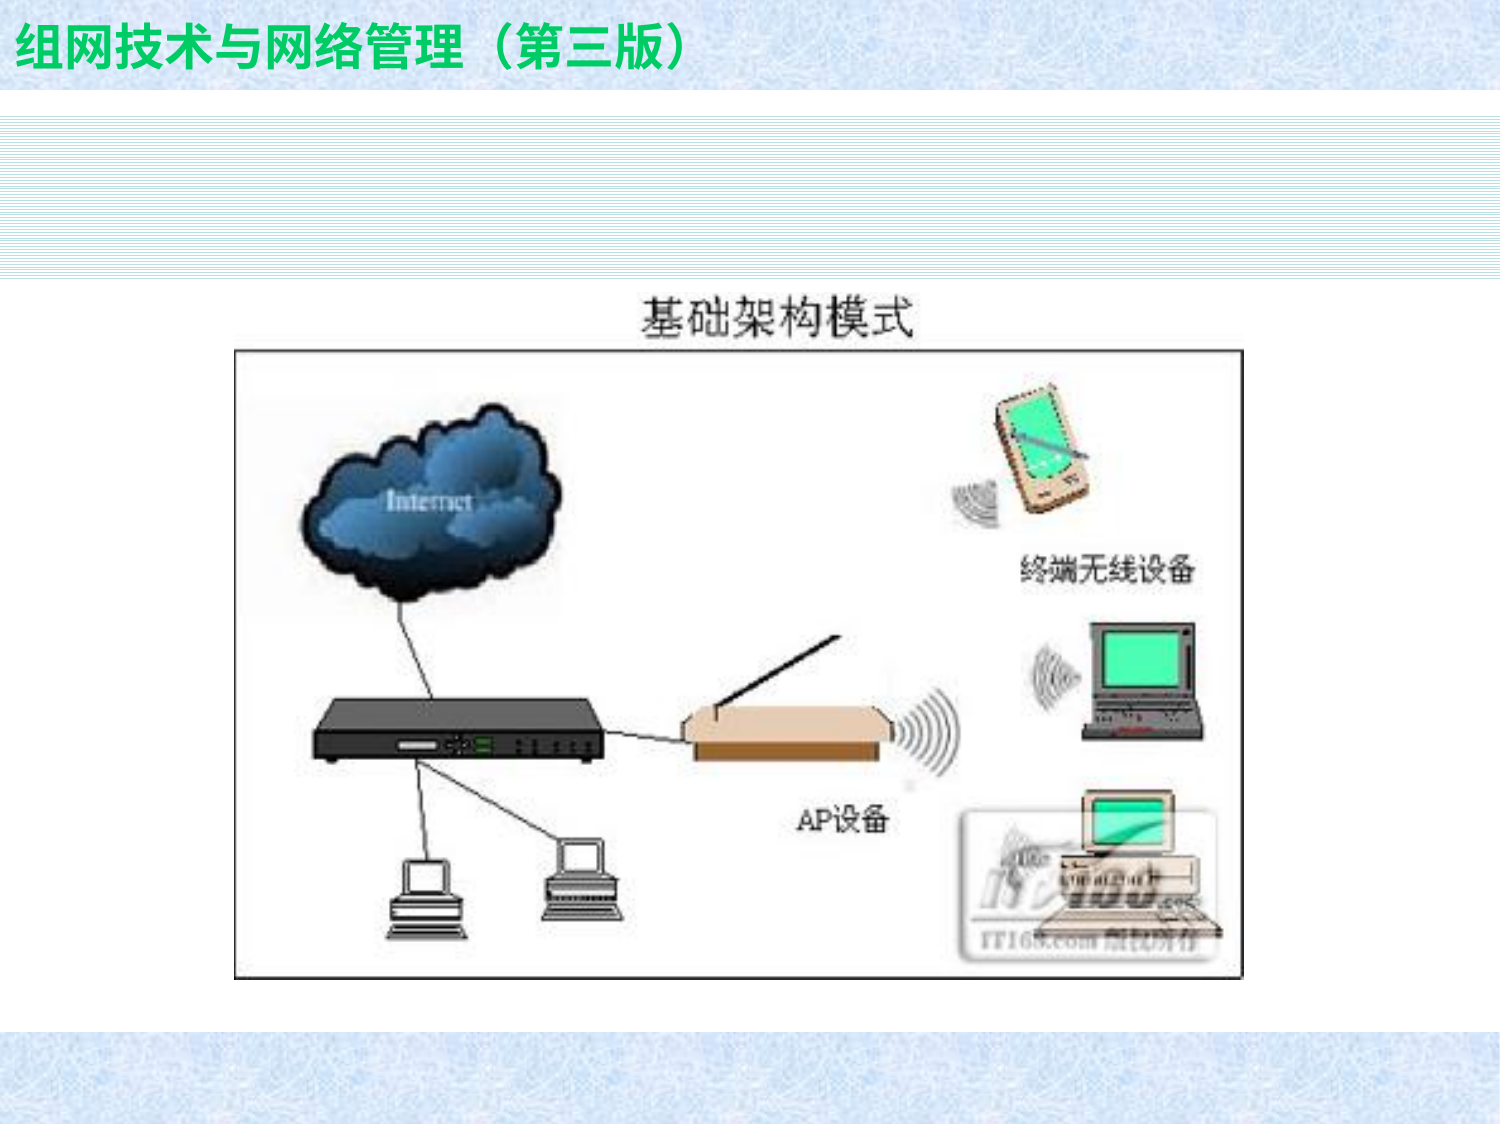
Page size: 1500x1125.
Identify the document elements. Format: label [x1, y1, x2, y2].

picture [0, 0, 1500, 90]
picture [0, 1032, 1500, 1124]
picture [234, 292, 1244, 980]
